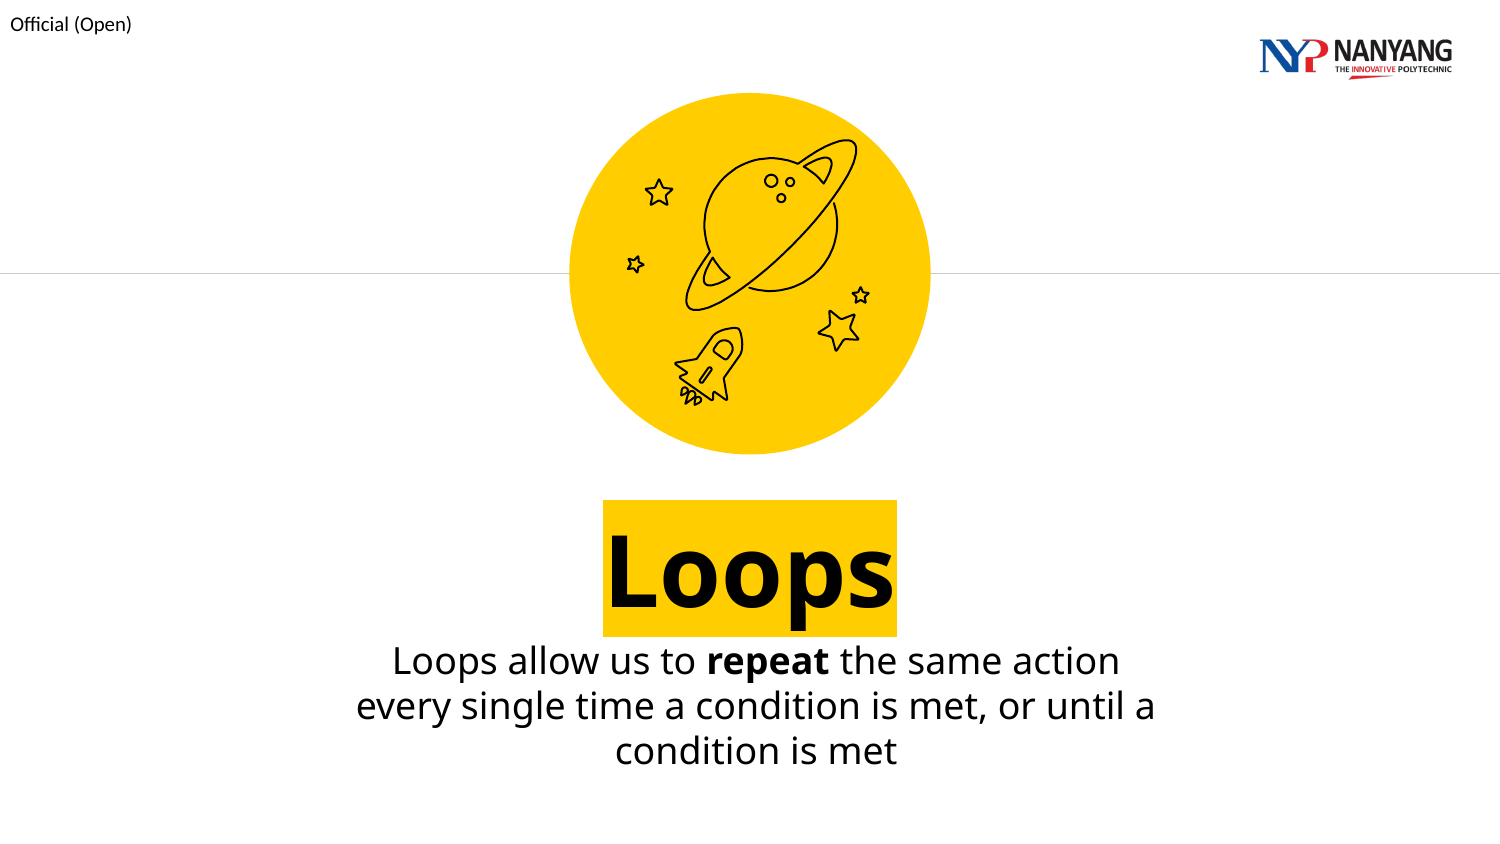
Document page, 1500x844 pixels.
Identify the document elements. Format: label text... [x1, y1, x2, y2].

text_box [676, 331, 747, 403]
title Loops [320, 472, 1180, 622]
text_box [686, 139, 857, 311]
text_box [569, 92, 931, 273]
text_box [569, 283, 931, 455]
picture [1247, 27, 1464, 92]
subtitle Loops allow us to repeat the same action every single time a condition is met, or until a condition is met [320, 622, 1180, 751]
